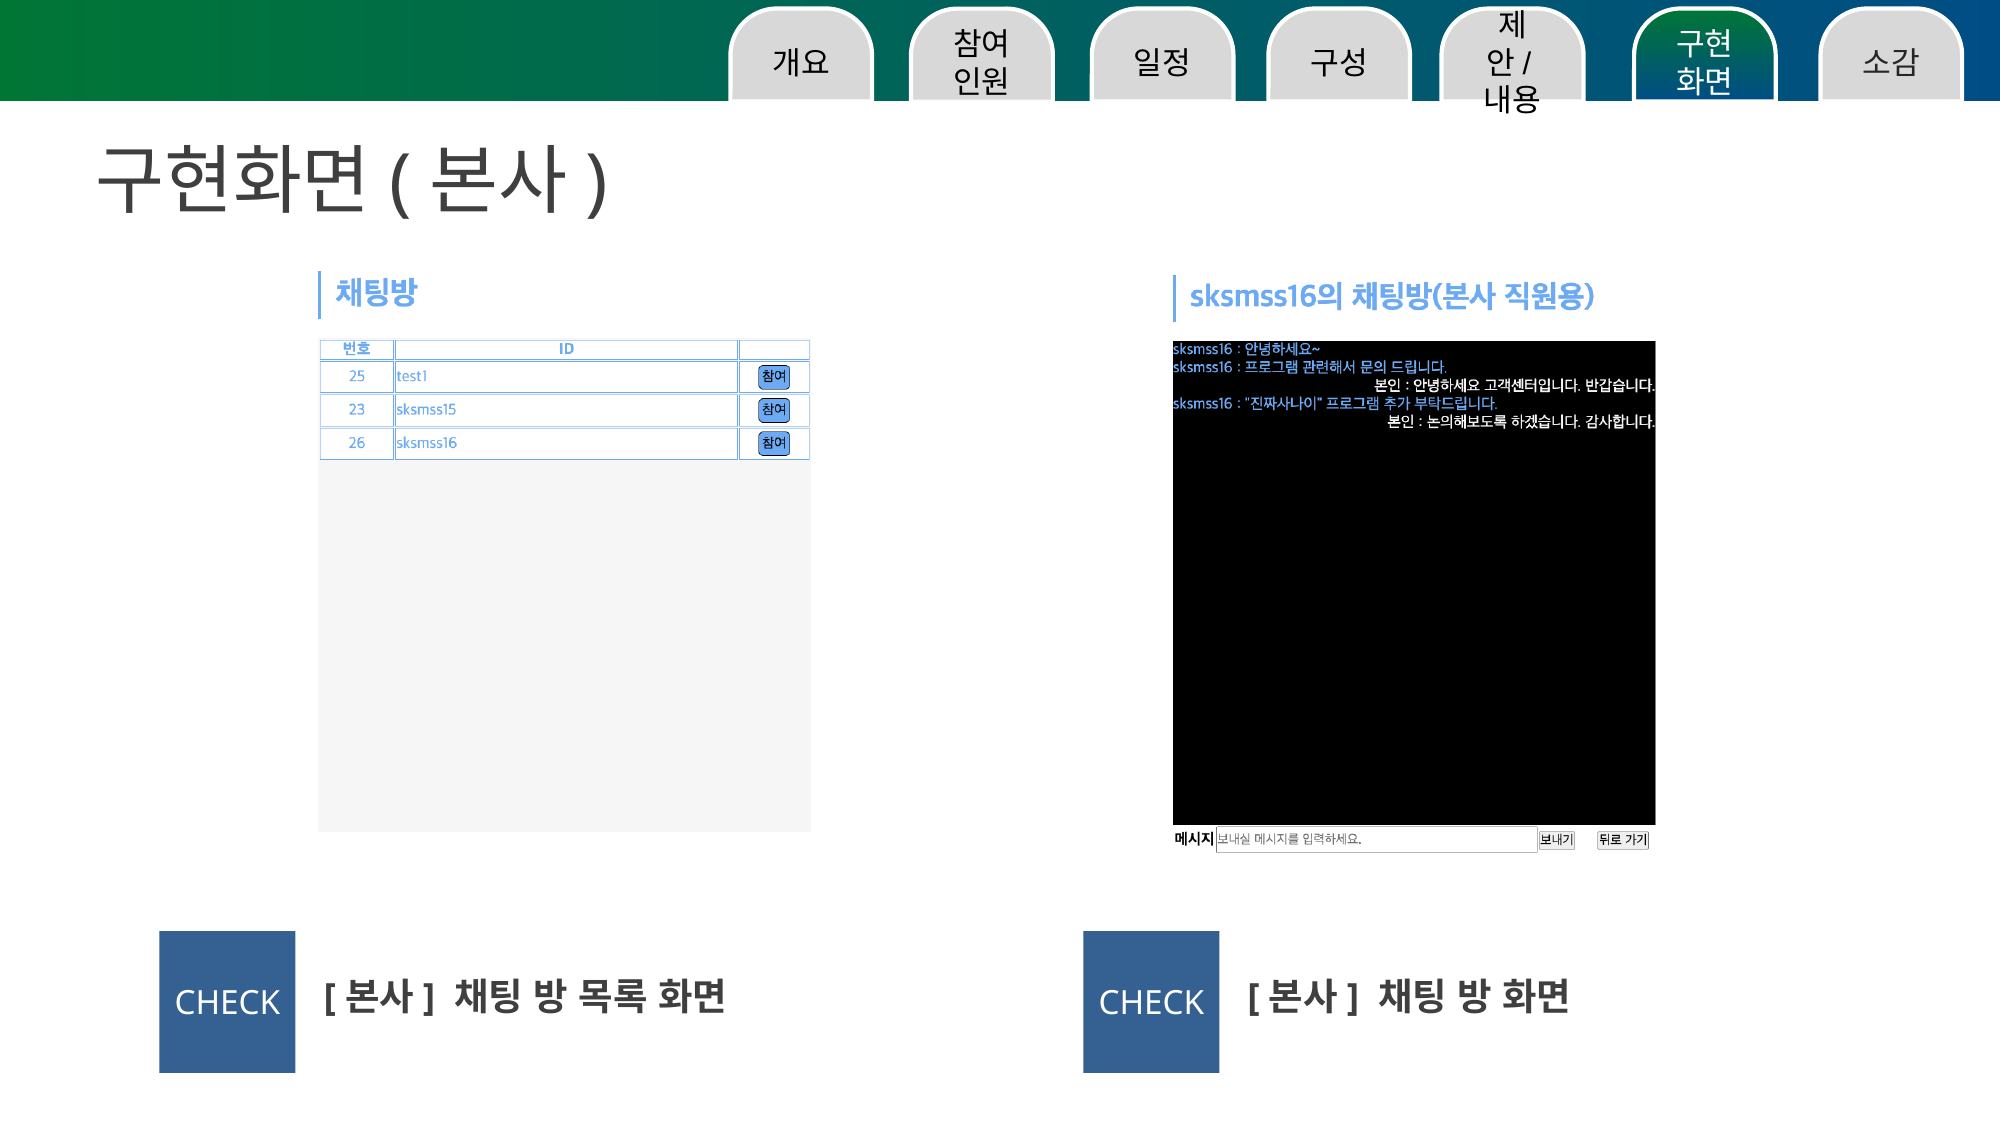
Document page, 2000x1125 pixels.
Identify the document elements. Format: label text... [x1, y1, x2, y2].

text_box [159, 930, 980, 1074]
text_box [0, 0, 2000, 102]
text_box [1083, 930, 1904, 1074]
picture [1119, 255, 1709, 908]
picture [263, 255, 875, 908]
text_box 구현화면(본사) [80, 125, 718, 232]
